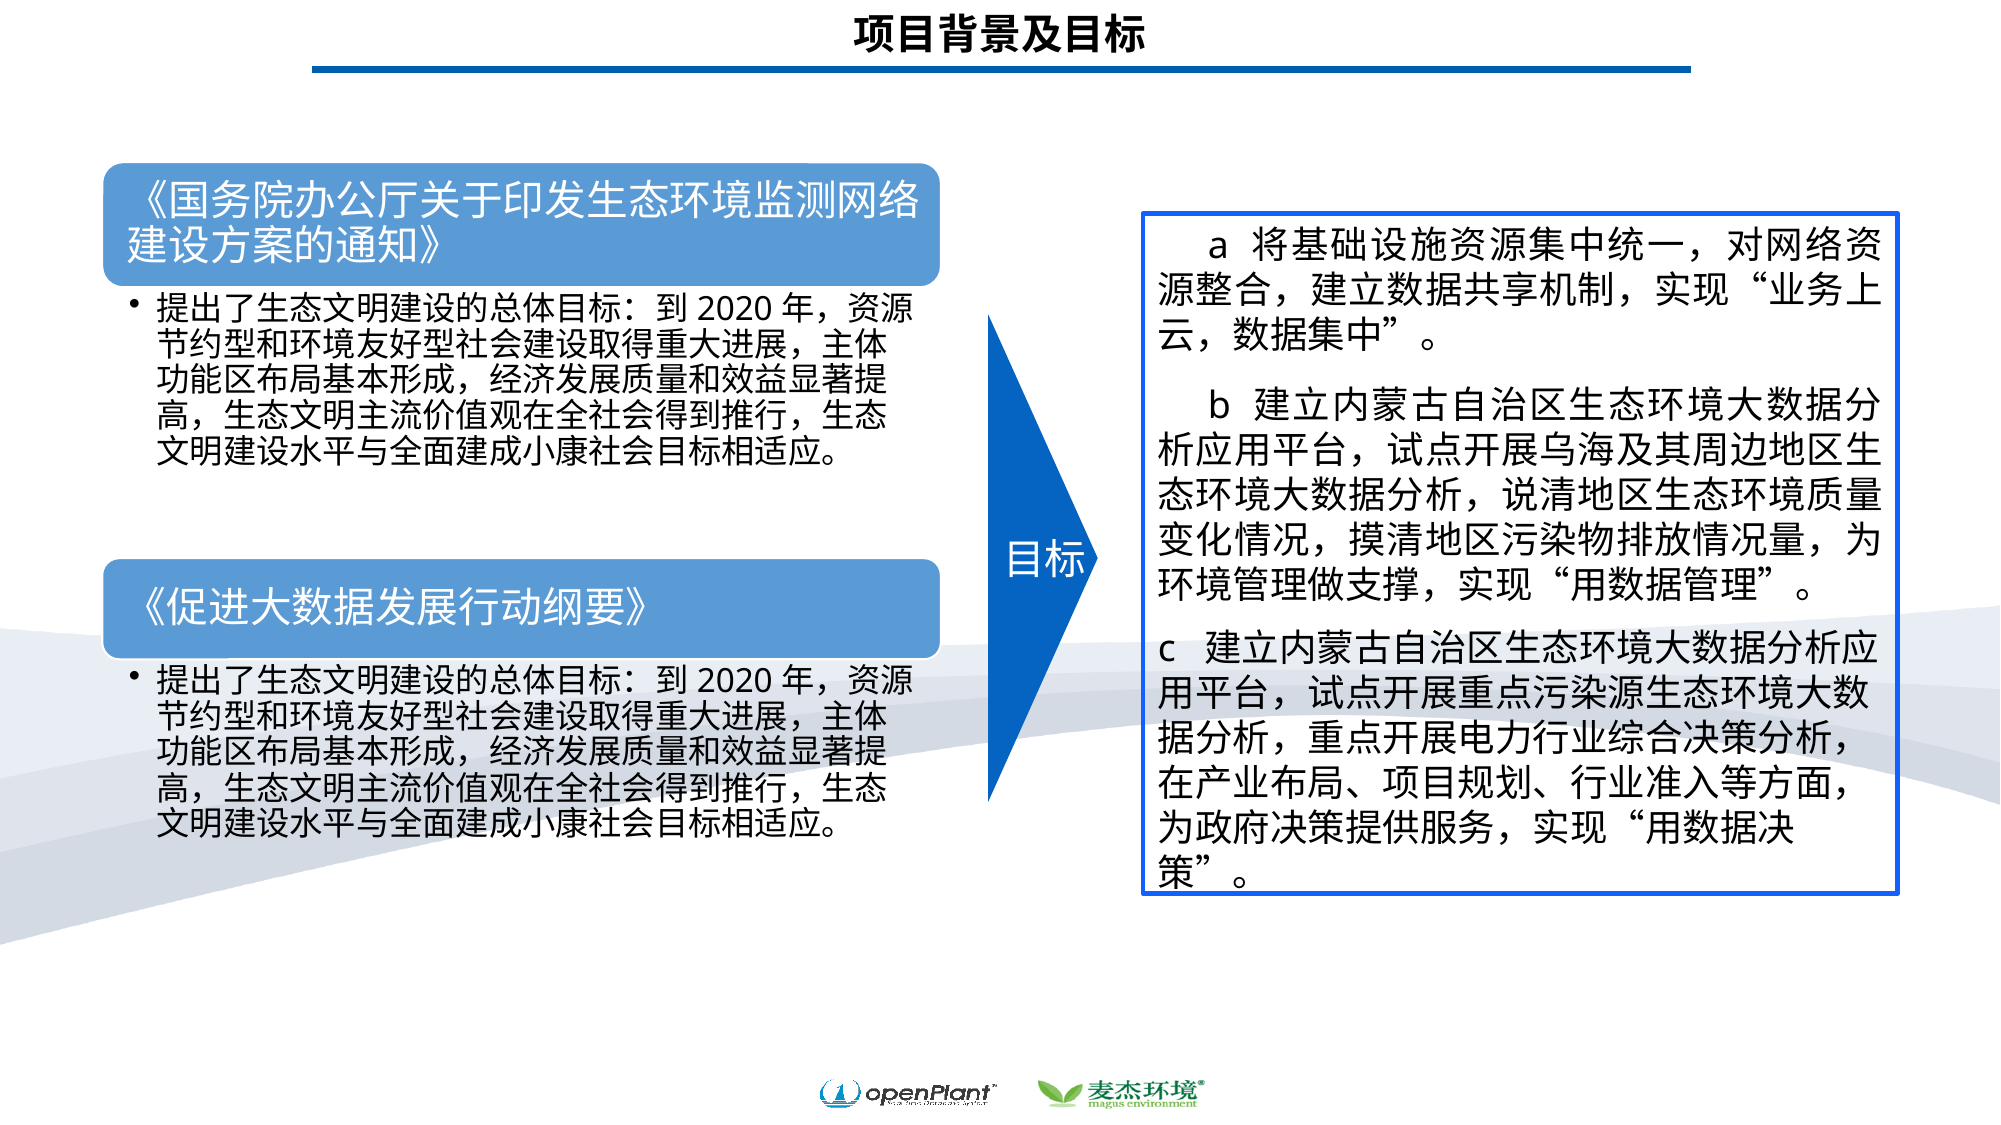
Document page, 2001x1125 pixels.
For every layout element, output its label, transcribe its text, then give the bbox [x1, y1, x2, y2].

text_box c 建立内蒙古自治区生态环境大数据分析应用平台，试点开展重点污染源生态环境大数据分析，重点开展电力行业综合决策分析，在产业布局、项目规划、行业准入等方面，为政府决策提供服务，实现“用数据决策”。 [1143, 616, 1898, 902]
text_box 目标 [988, 314, 1098, 802]
picture [0, 0, 2000, 1125]
text_box a 将基础设施资源集中统一，对网络资源整合，建立数据共享机制，实现“业务上云，数据集中”。 b 建立内蒙古自治区生态环境大数据分析应用平台，试点开展乌海及其周边地区生态环境大数据分析，说清地区生态环境质量变化情况，摸清地区污染物排放情况量，为环境管理做支撑，实现“用数据管理”。 [1143, 213, 1898, 616]
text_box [102, 101, 941, 991]
text_box 项目背景及目标 [444, 0, 1556, 65]
